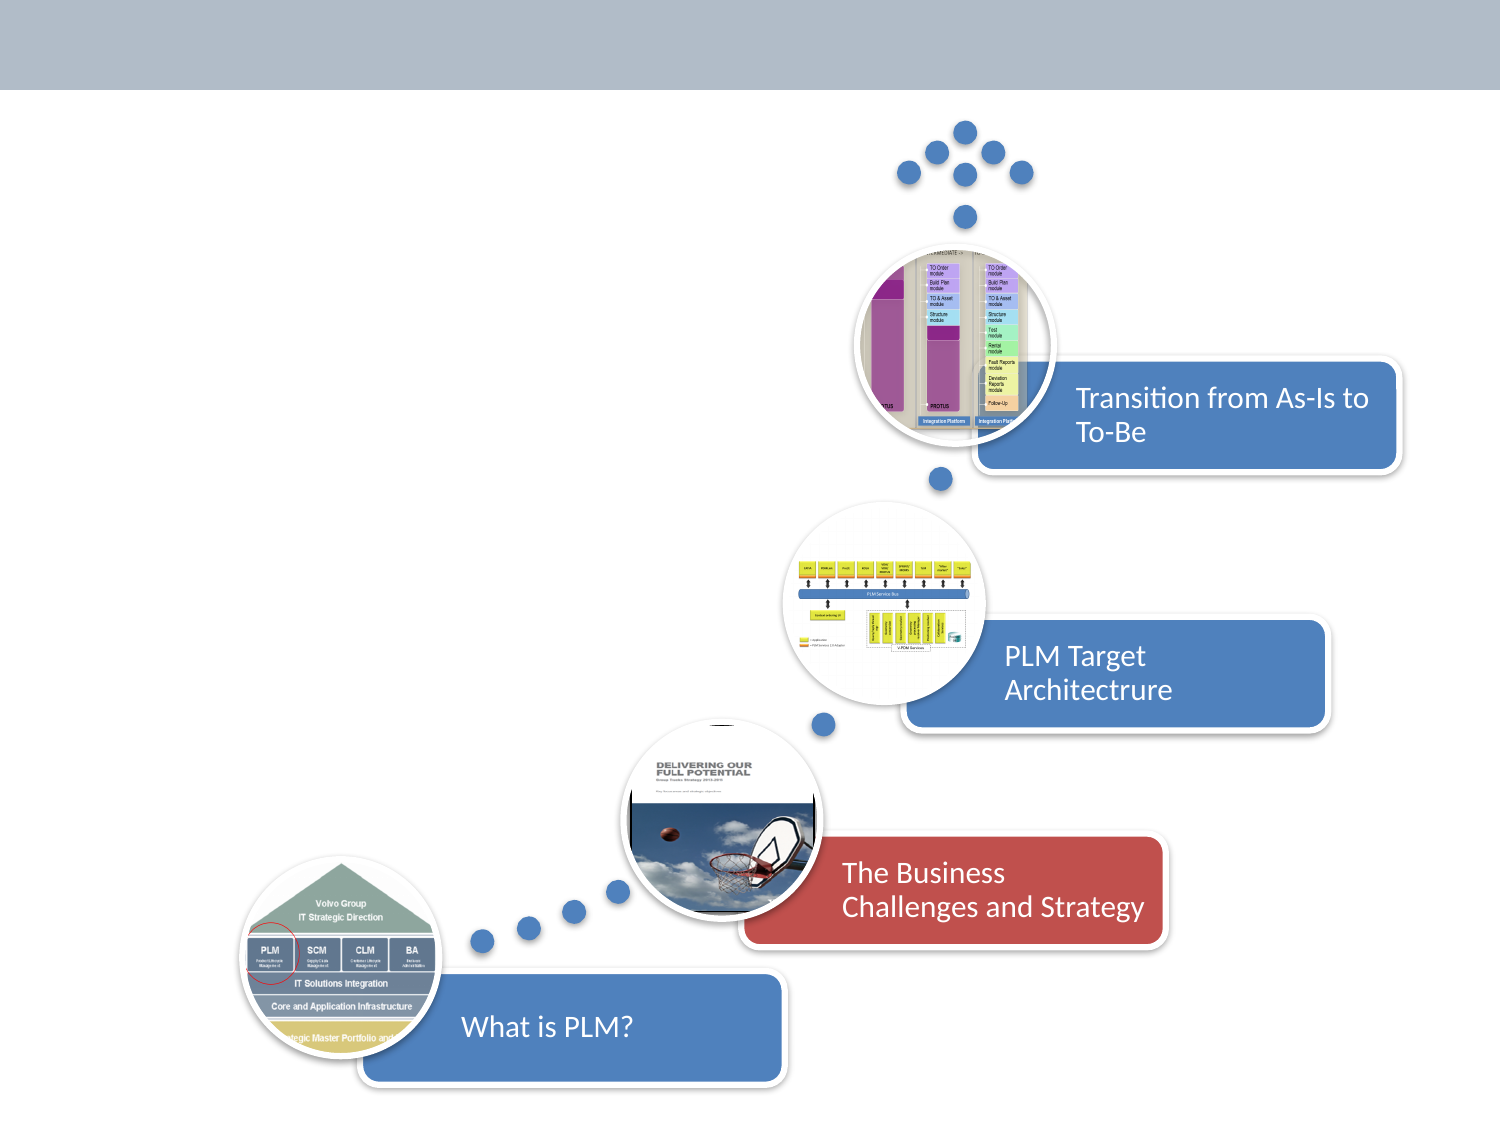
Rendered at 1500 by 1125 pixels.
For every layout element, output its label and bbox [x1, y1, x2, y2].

text_box [229, 113, 1412, 1095]
